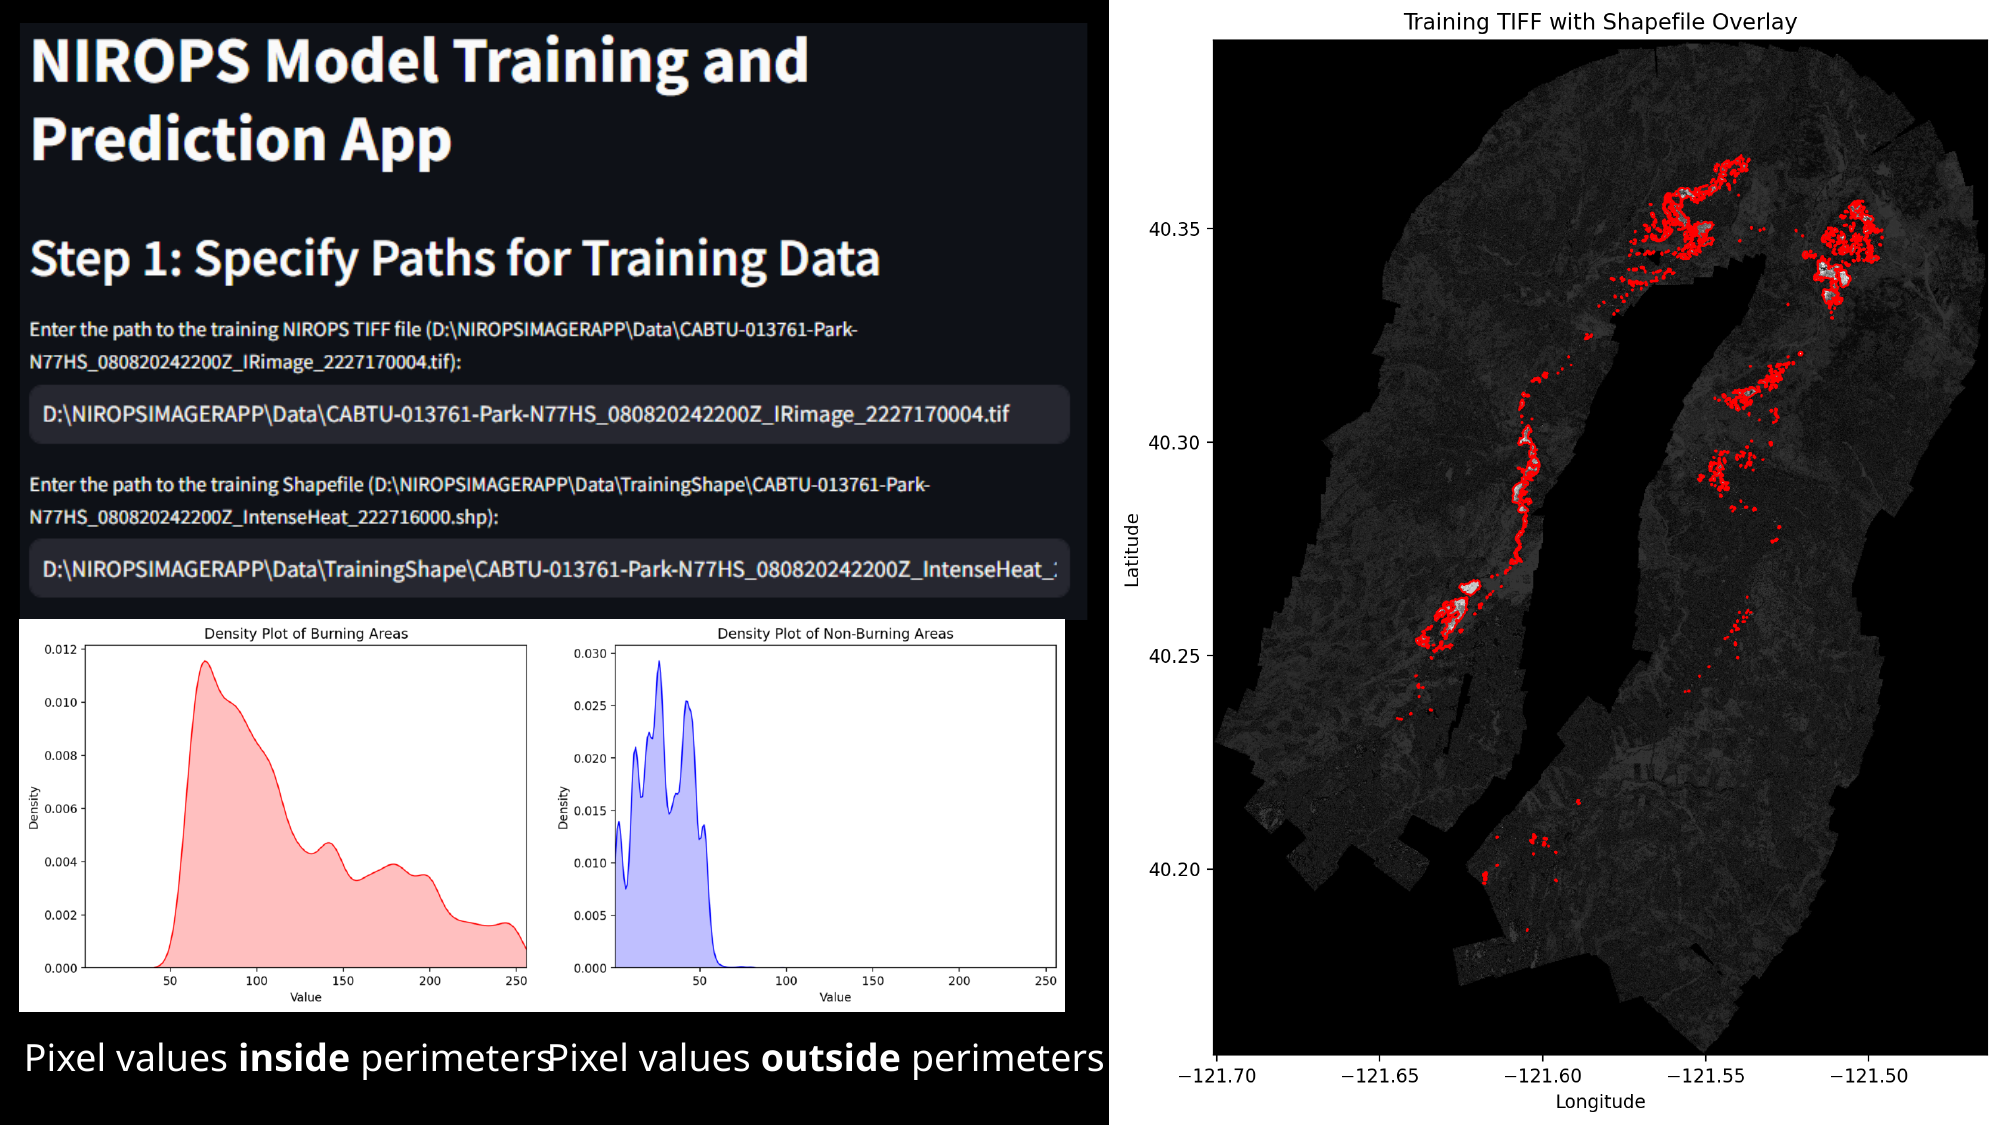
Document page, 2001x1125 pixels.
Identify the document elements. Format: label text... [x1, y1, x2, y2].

text_box Pixel values inside perimeters [9, 1026, 531, 1086]
text_box Pixel values outside perimeters [531, 1026, 1109, 1086]
picture [19, 22, 1088, 1012]
picture [1109, 0, 2000, 1125]
